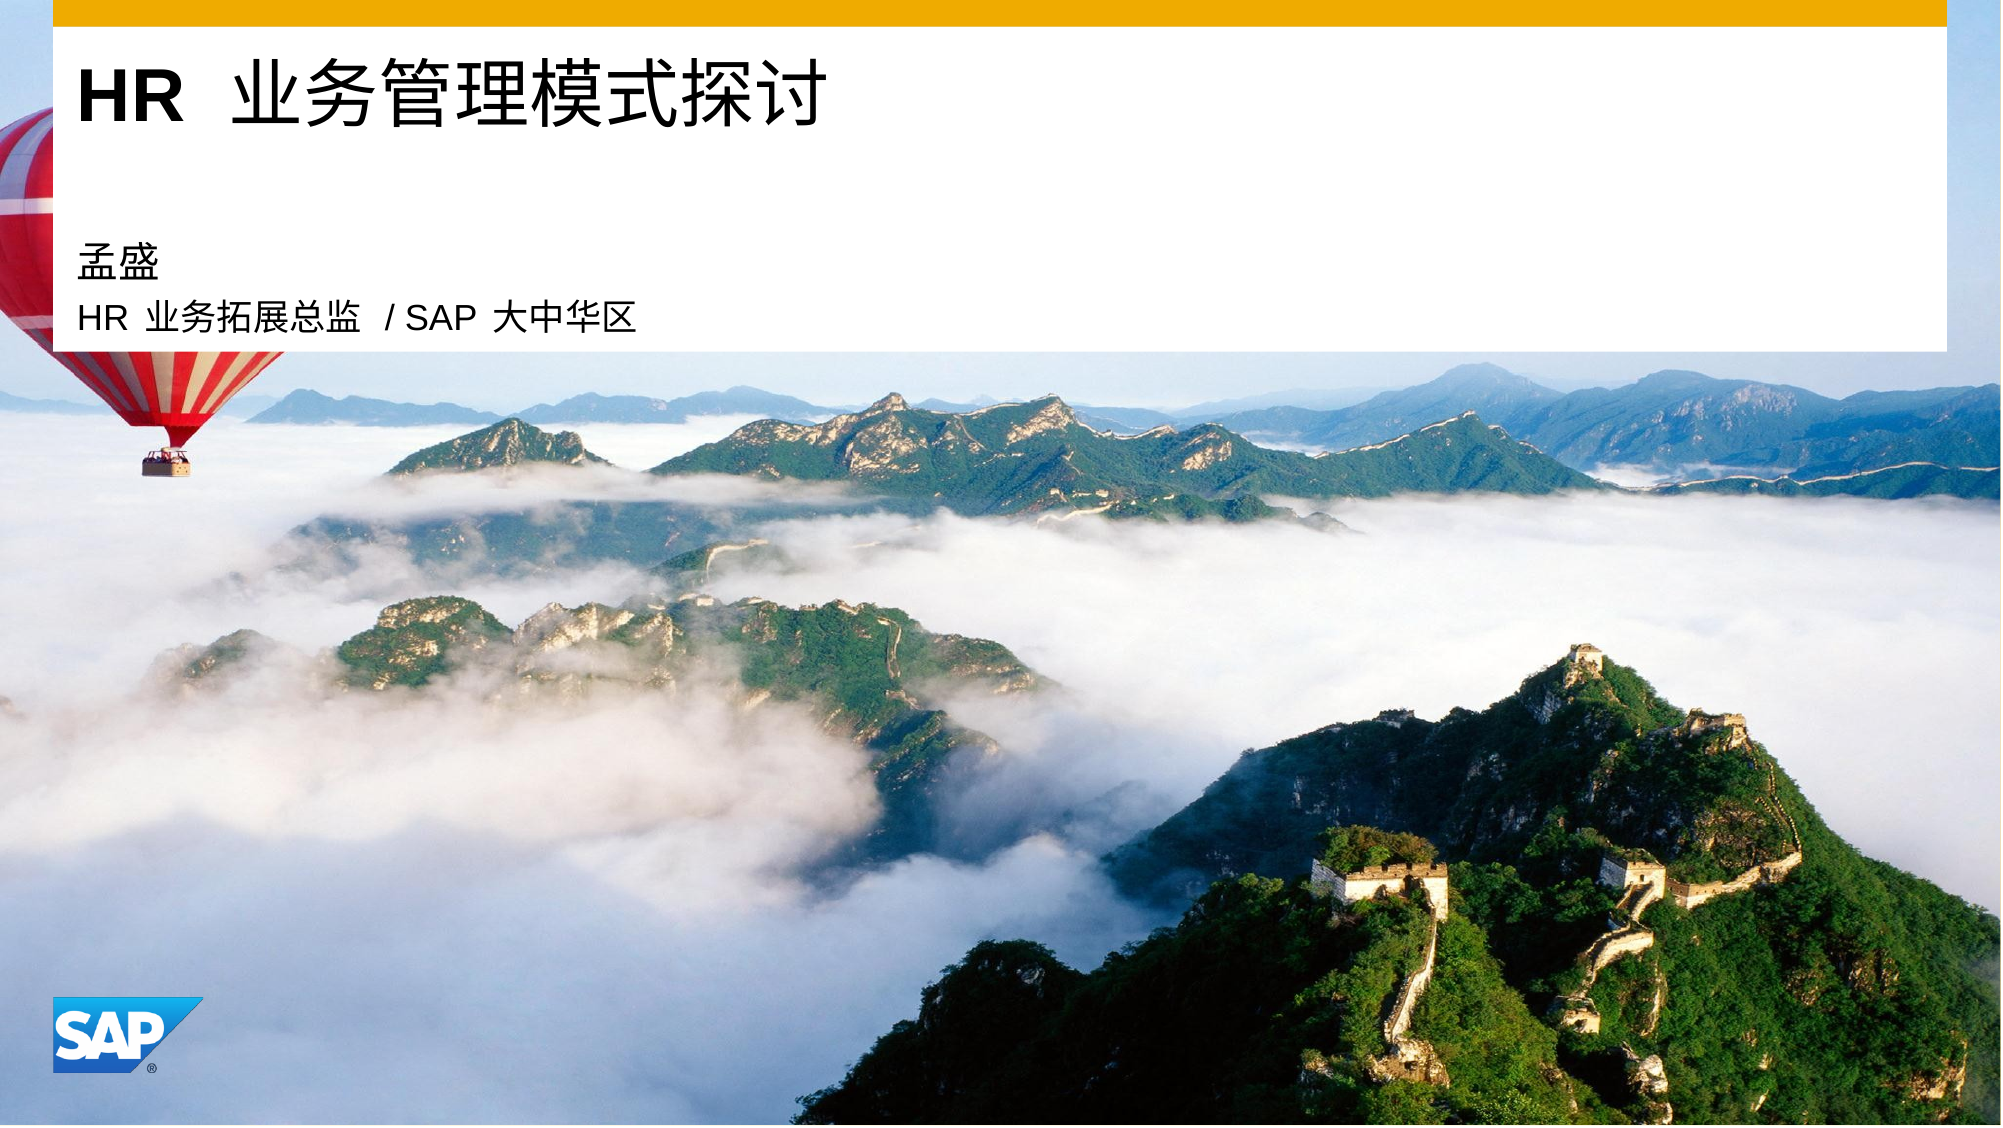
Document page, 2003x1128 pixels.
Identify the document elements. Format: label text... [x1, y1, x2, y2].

text_box HR 业务管理模式探讨 孟盛 HR业务拓展总监 / SAP大中华区 [53, 26, 1950, 352]
text_box [53, 0, 1947, 26]
text_box [53, 997, 204, 1073]
text_box [0, 0, 2001, 1125]
